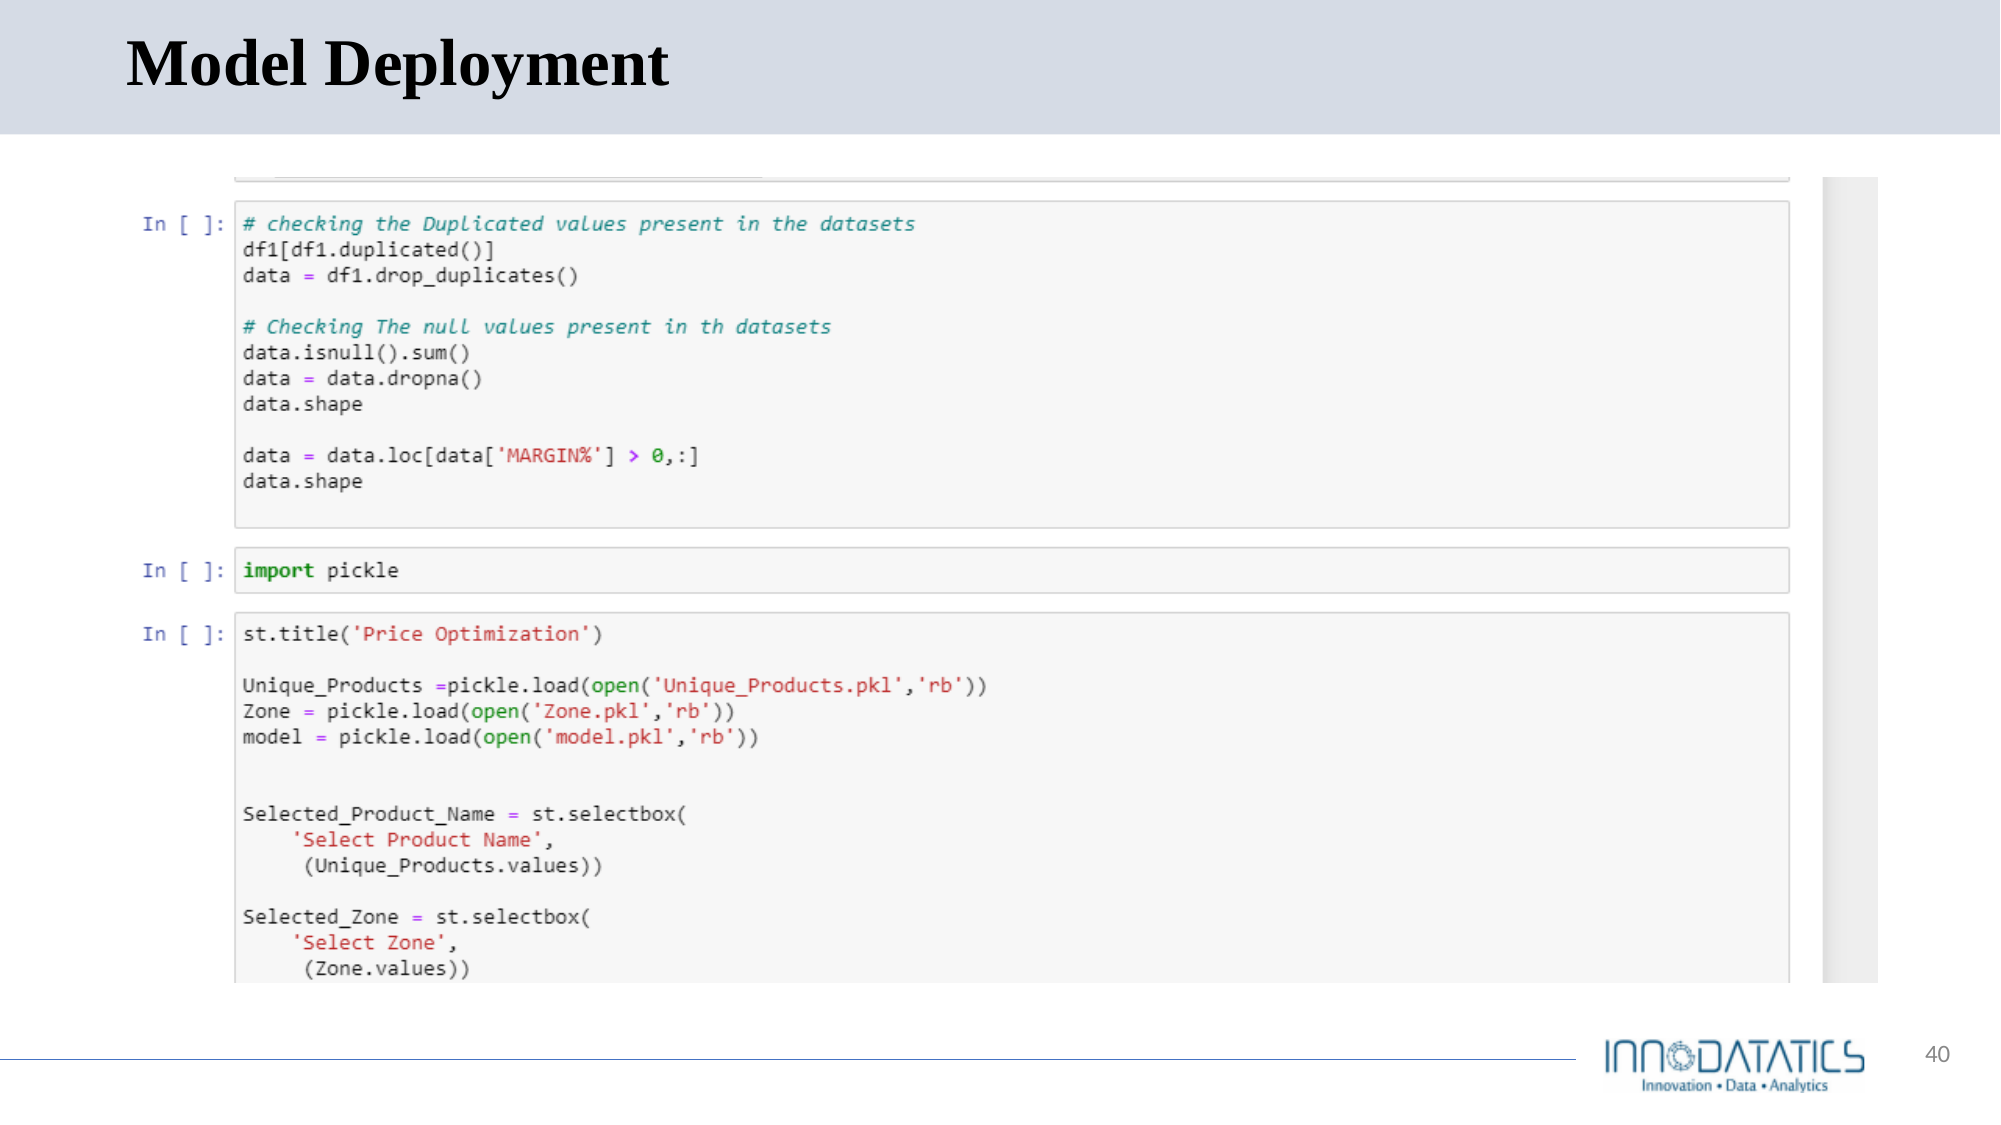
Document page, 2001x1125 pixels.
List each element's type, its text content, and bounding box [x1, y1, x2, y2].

picture [1603, 1083, 1865, 1093]
slide_number ‹#› [1515, 1022, 1966, 1083]
picture [111, 177, 1878, 983]
title Model Deployment [111, 0, 1898, 166]
